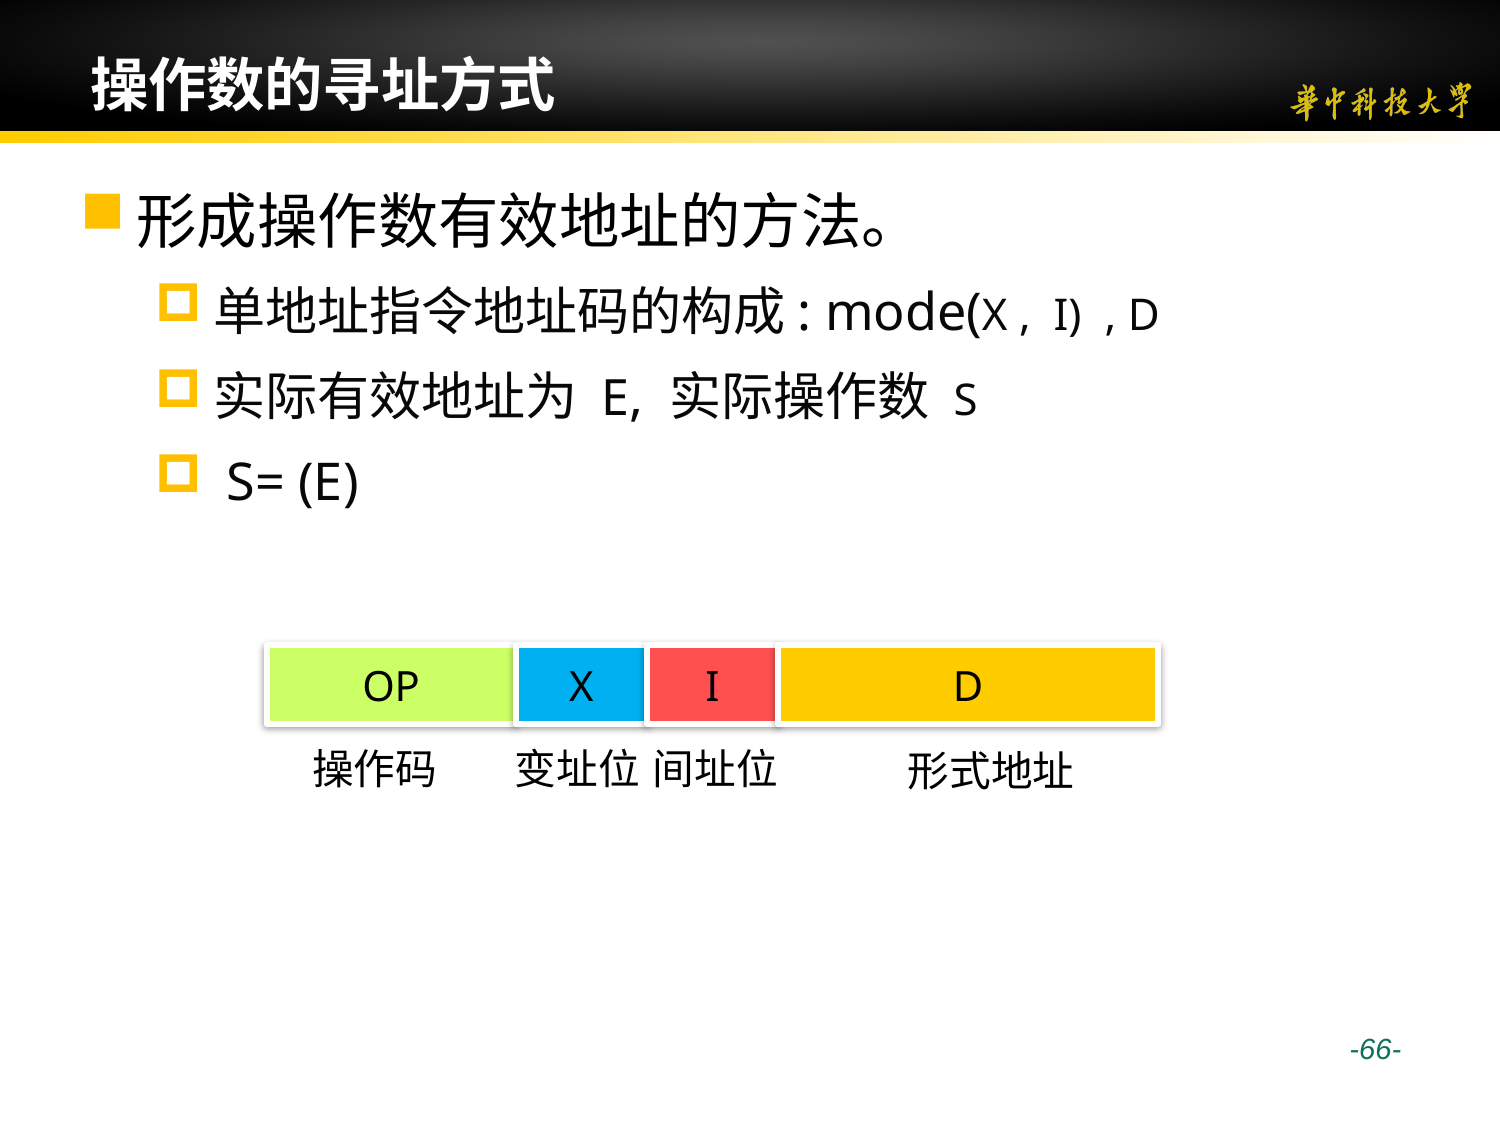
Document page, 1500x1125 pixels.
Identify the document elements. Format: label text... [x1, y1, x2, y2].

slide_number -66- [1257, 1023, 1425, 1102]
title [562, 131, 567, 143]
text_box 操作码 [297, 735, 453, 801]
text_box 形式地址 [888, 737, 1095, 803]
text_box 变址位 [499, 735, 637, 801]
table_cell Reg [738, 131, 744, 143]
picture [0, 0, 1500, 131]
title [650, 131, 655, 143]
title 操作数的寻址方式 [74, 34, 1426, 131]
list 形成操作数有效地址的方法。 单地址指令地址码的构成: mode(X , I) , D 实际有效地址为 E, 实际操作数 S S= (E) [64, 160, 1414, 988]
text_box D [778, 645, 1159, 724]
text_box 间址位 [637, 735, 793, 801]
text_box X [515, 645, 643, 724]
text_box I [646, 645, 774, 724]
text_box OP [266, 645, 512, 724]
